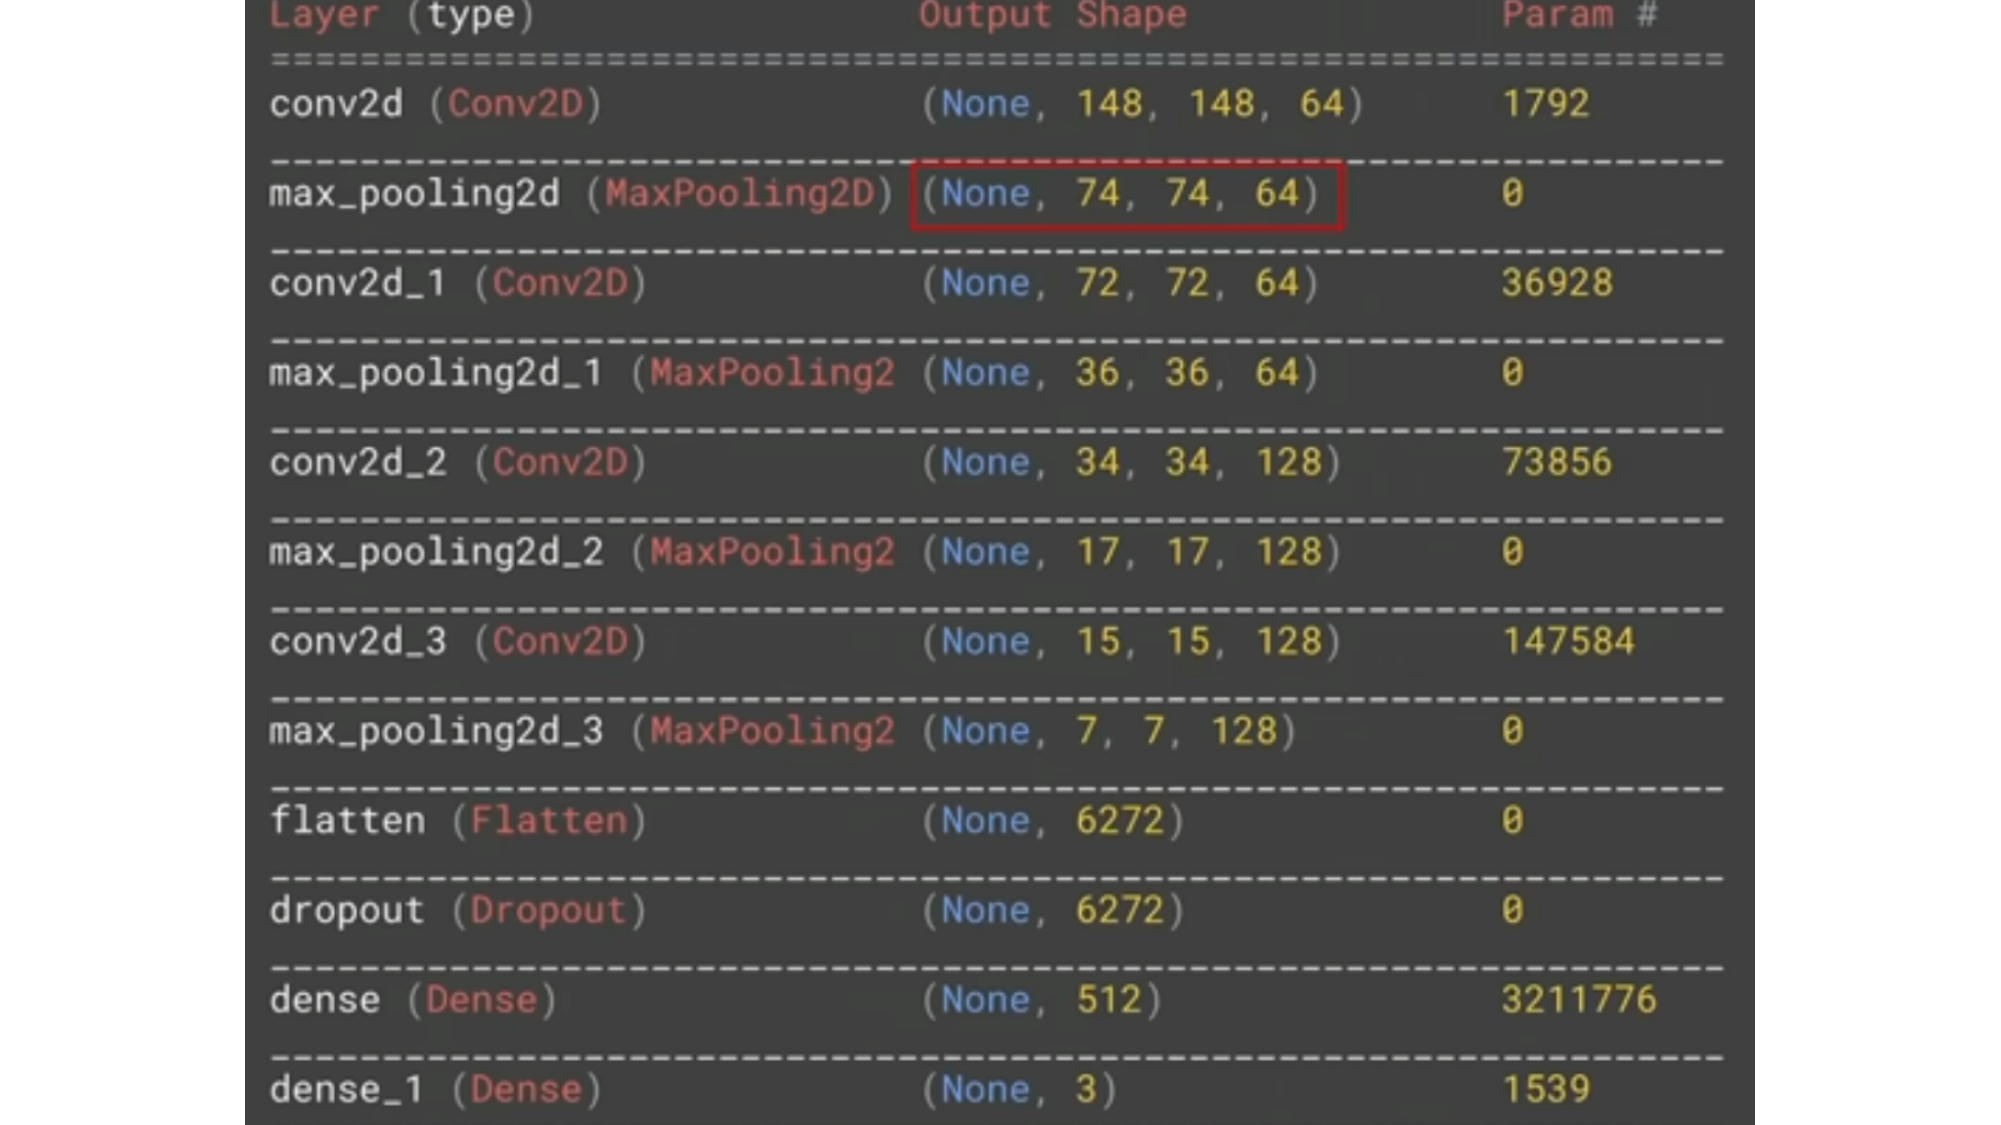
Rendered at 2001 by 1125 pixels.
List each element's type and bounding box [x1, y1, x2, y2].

picture [244, 0, 1755, 1125]
